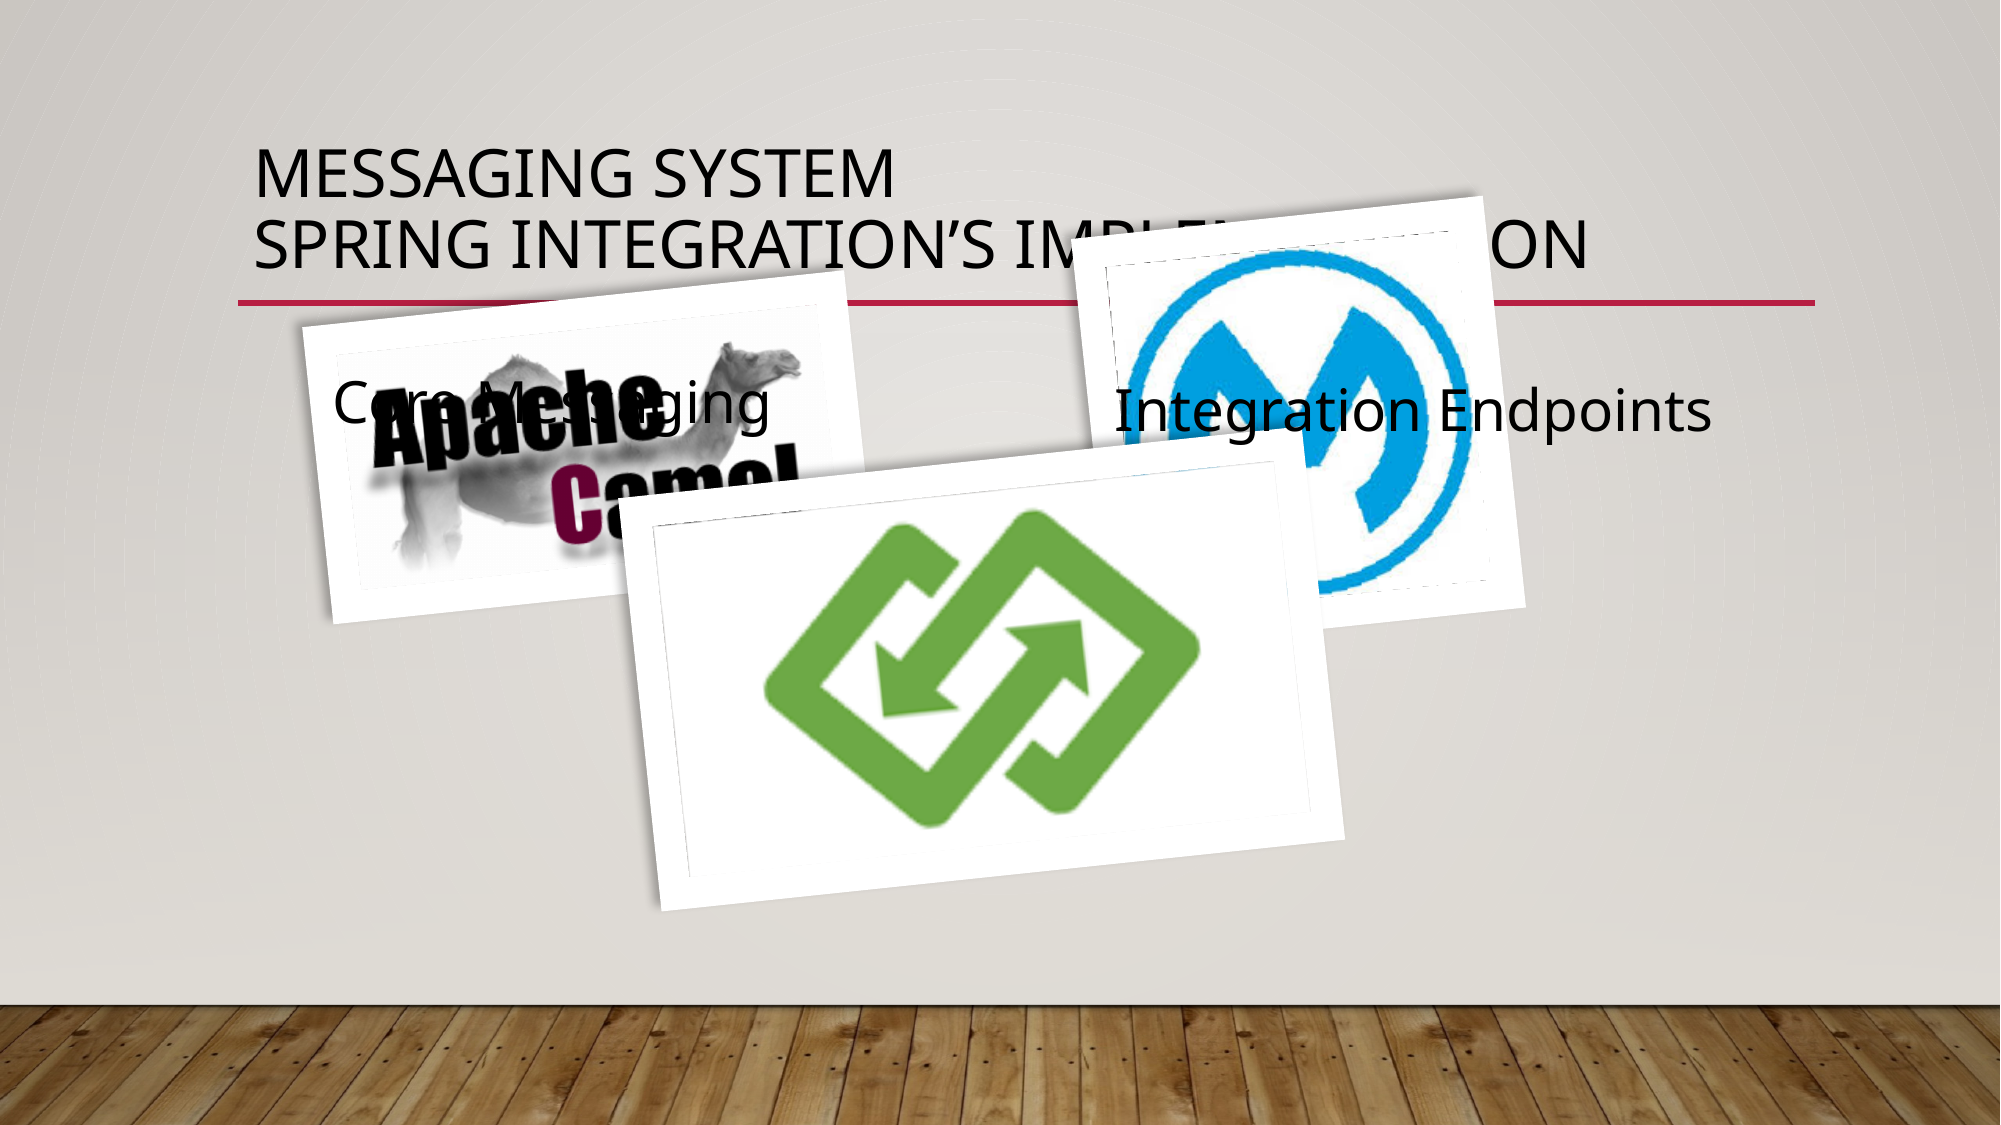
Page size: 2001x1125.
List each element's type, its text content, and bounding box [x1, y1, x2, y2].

title Messaging System SPRING INTEGRATION’s IMPLEMENTATION [238, 131, 1814, 305]
picture [347, 452, 1491, 876]
picture [1107, 231, 1475, 357]
picture [0, 1005, 2000, 1125]
picture [1155, 265, 1442, 357]
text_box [347, 357, 1686, 452]
picture [342, 388, 347, 416]
picture [337, 305, 831, 387]
